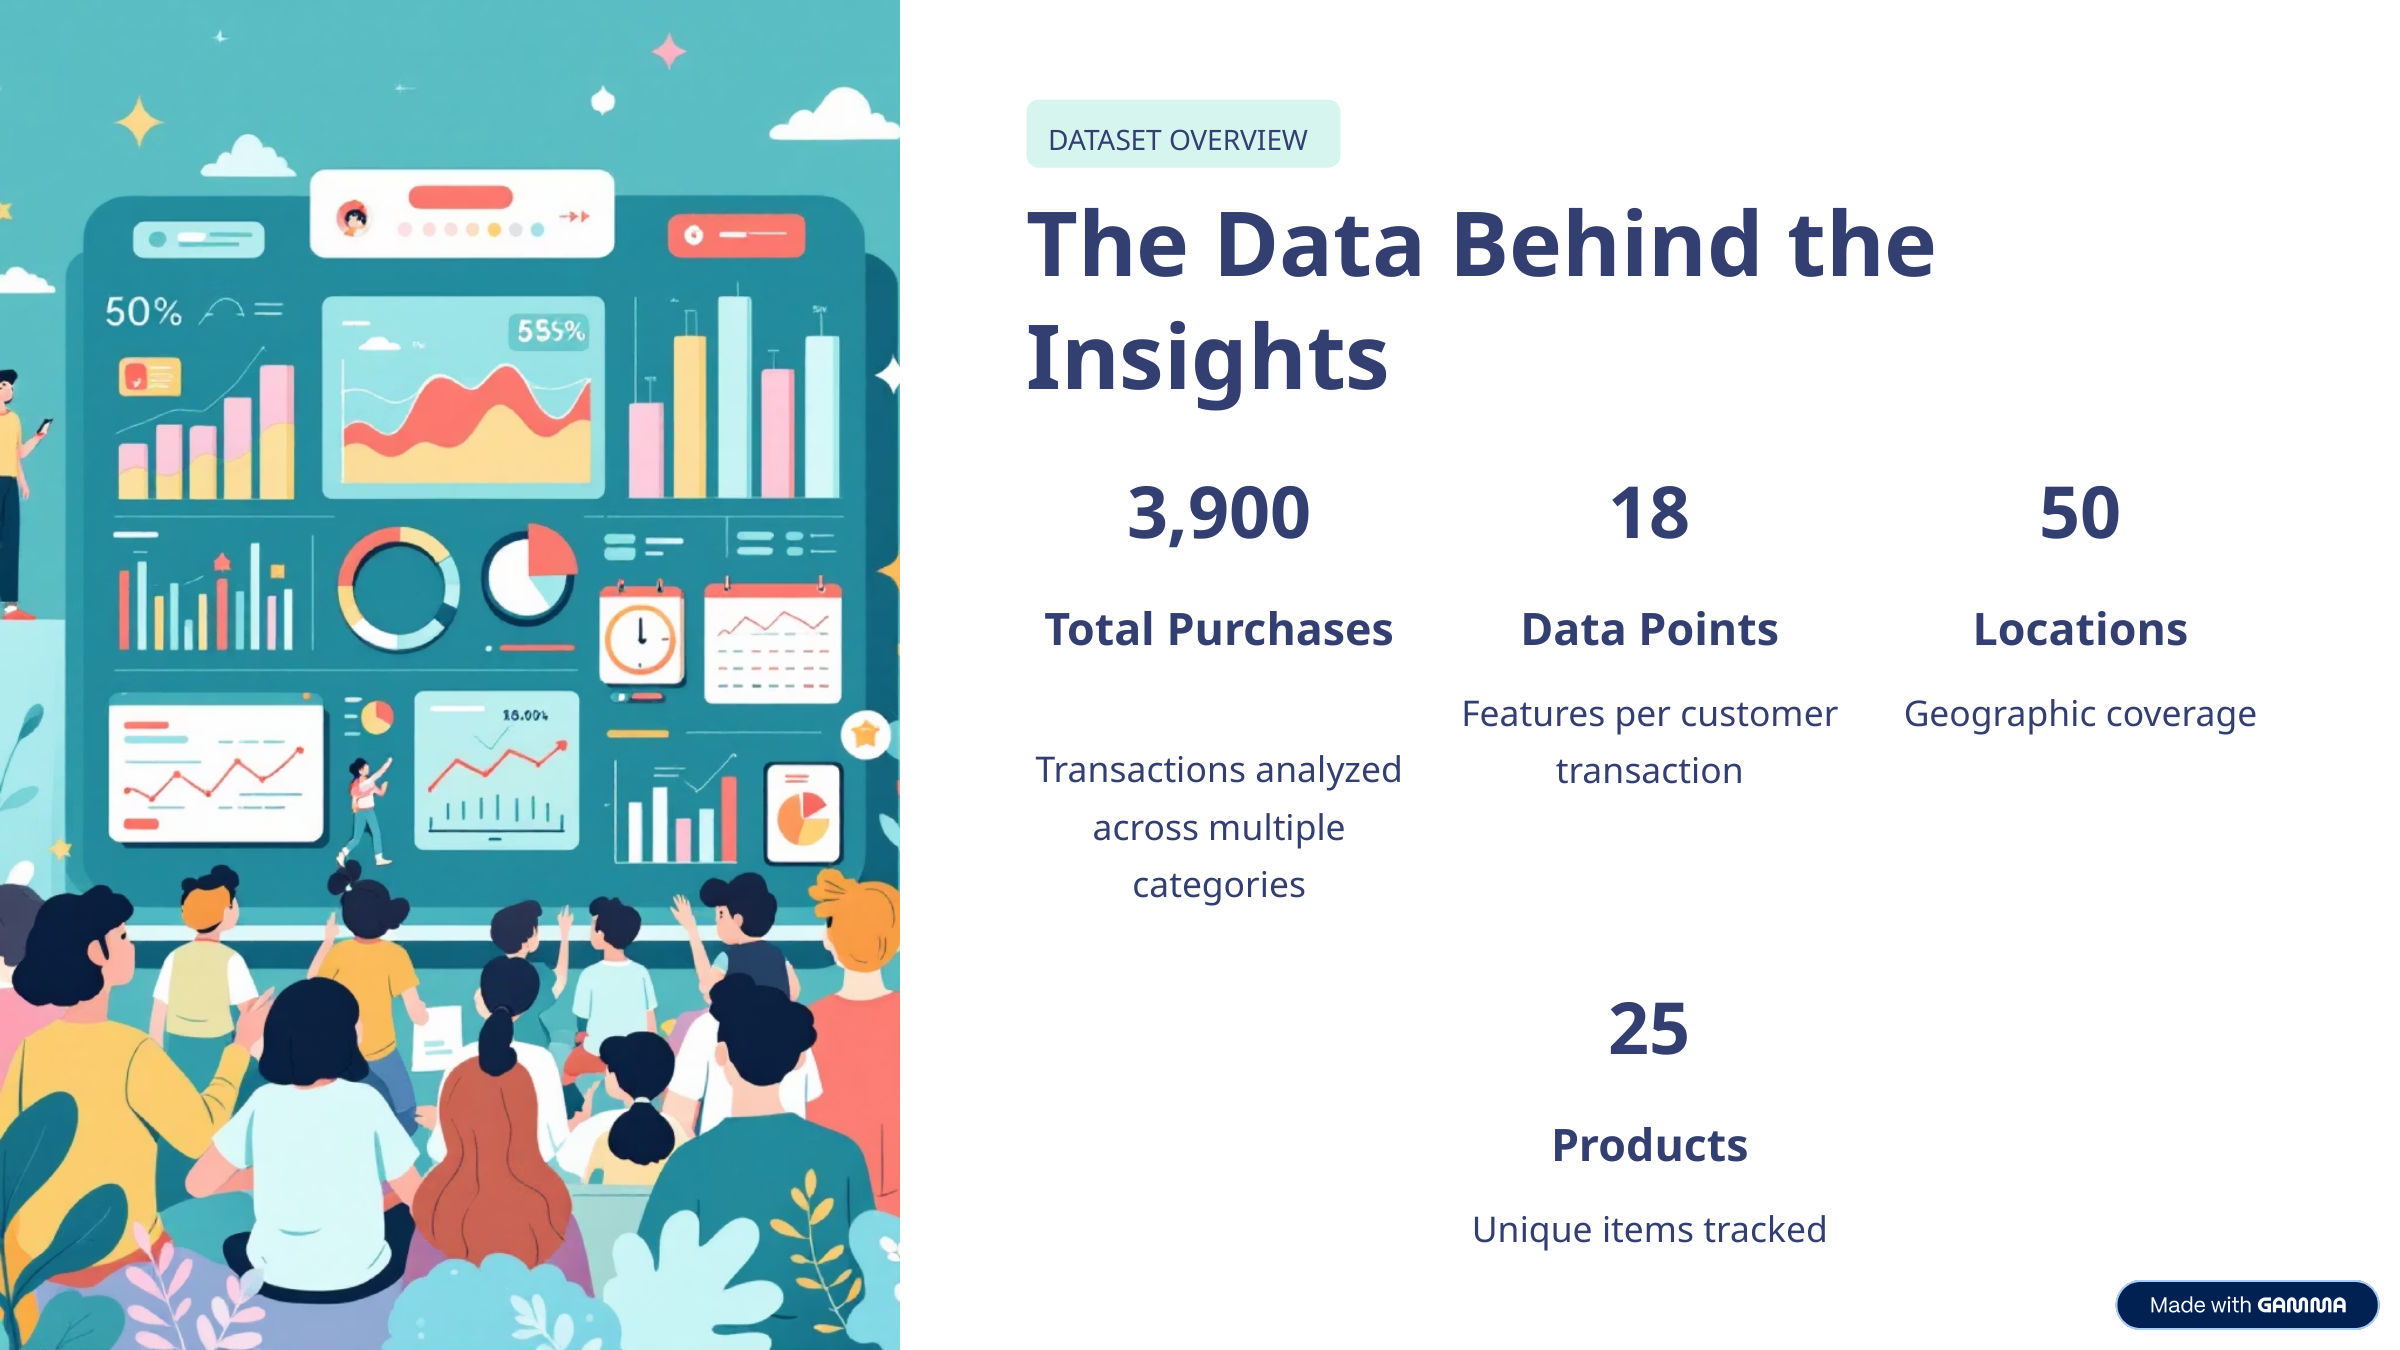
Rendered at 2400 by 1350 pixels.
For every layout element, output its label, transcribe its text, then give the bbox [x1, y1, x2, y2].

picture [0, 0, 900, 1350]
text_box 50 [1887, 480, 2274, 553]
text_box Locations [1887, 597, 2274, 655]
text_box 18 [1457, 480, 1843, 553]
text_box DATASET OVERVIEW [1048, 110, 1319, 157]
text_box Products [1457, 1114, 1843, 1171]
text_box Transactions analyzed across multiple categories [1026, 732, 1412, 907]
text_box 3,900 [1026, 480, 1412, 553]
text_box [1026, 99, 1341, 168]
text_box 25 [1457, 996, 1843, 1070]
text_box Total Purchases [1026, 597, 1412, 711]
picture [2106, 1271, 2389, 1339]
text_box Features per customer transaction [1457, 676, 1843, 792]
text_box Unique items tracked [1457, 1192, 1843, 1251]
text_box The Data Behind the Insights [1026, 182, 2274, 409]
text_box Geographic coverage [1887, 676, 2274, 734]
text_box Data Points [1457, 597, 1843, 655]
